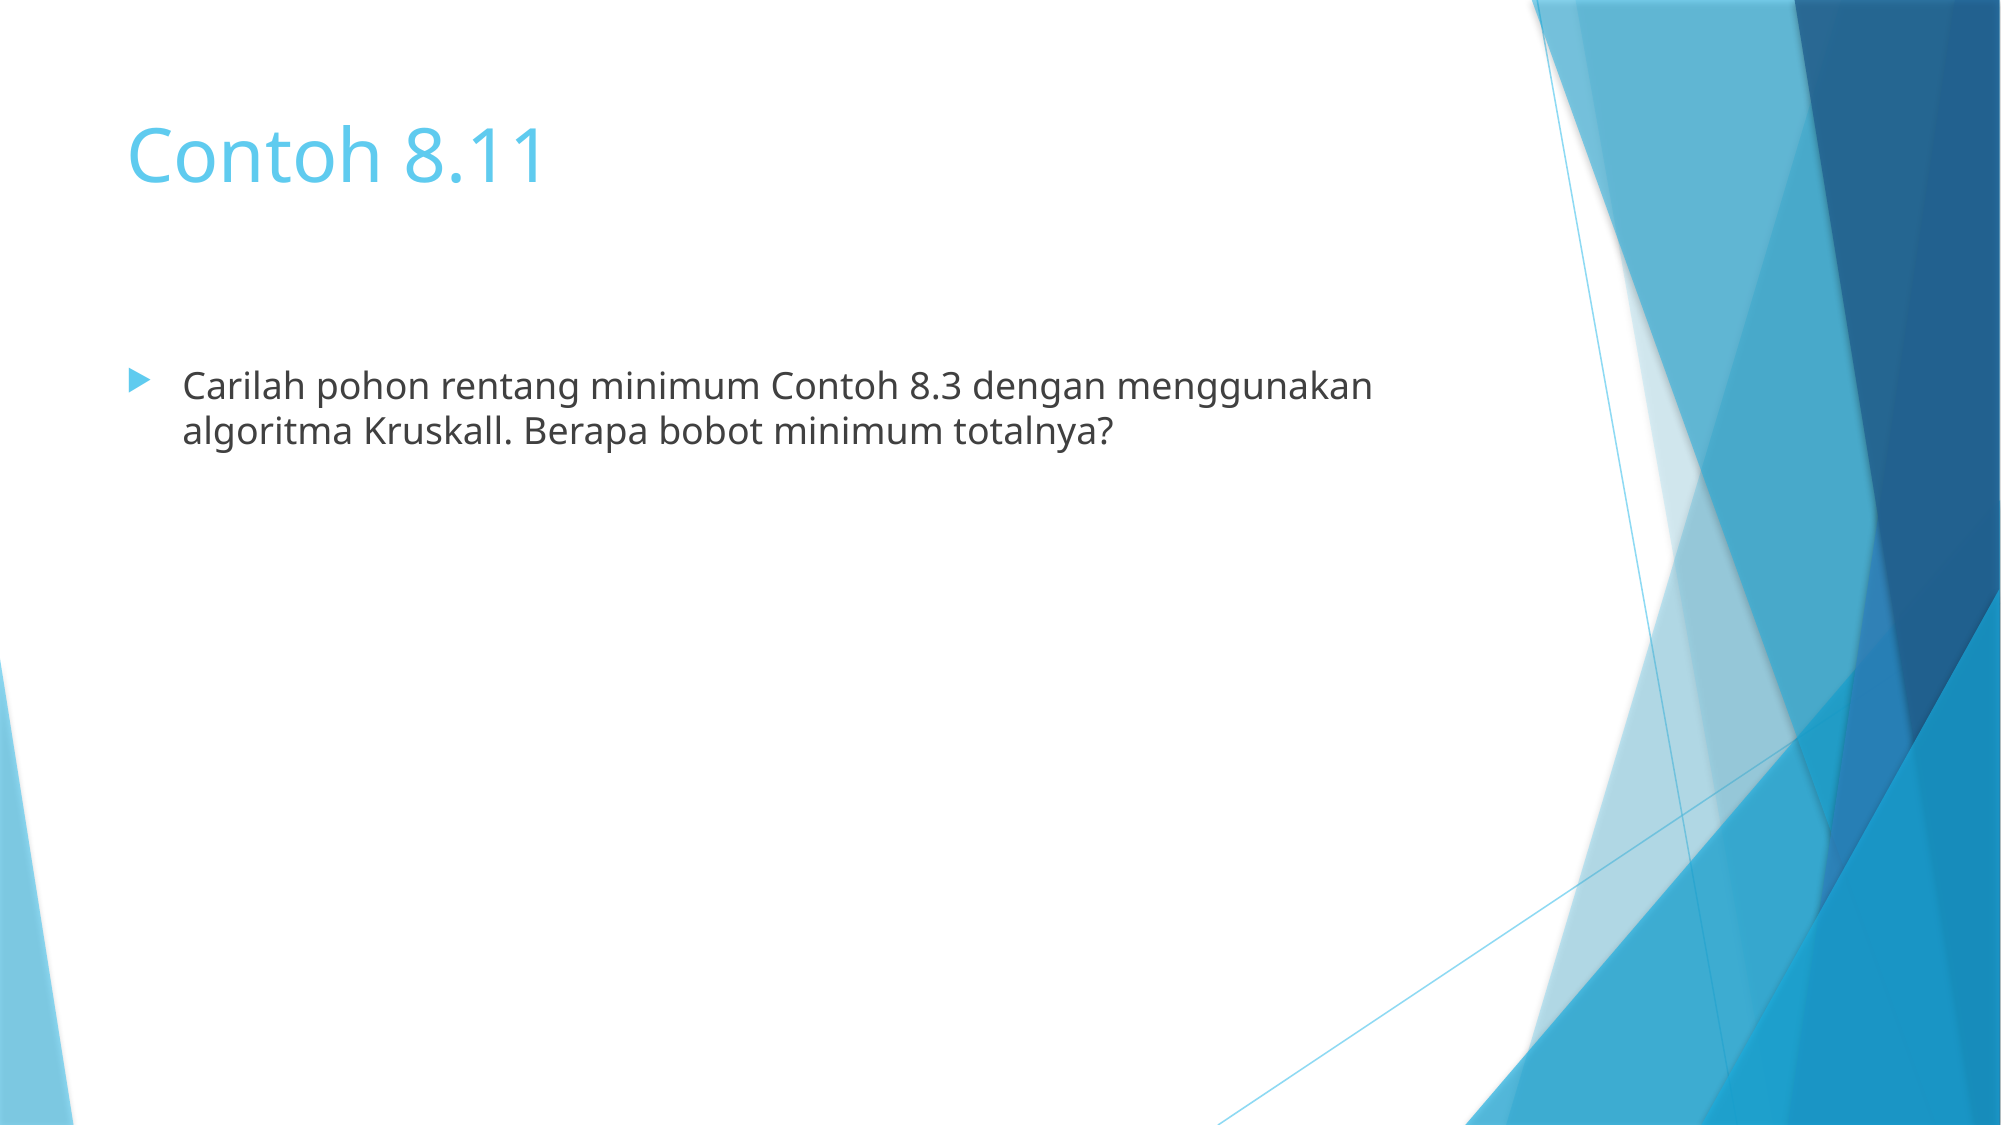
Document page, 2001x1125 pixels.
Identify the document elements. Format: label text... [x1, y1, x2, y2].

list Carilah pohon rentang minimum Contoh 8.3 dengan menggunakan algoritma Kruskall. Berapa bobot minimum totalnya? [111, 354, 1522, 489]
title Contoh 8.11 [111, 99, 1522, 317]
